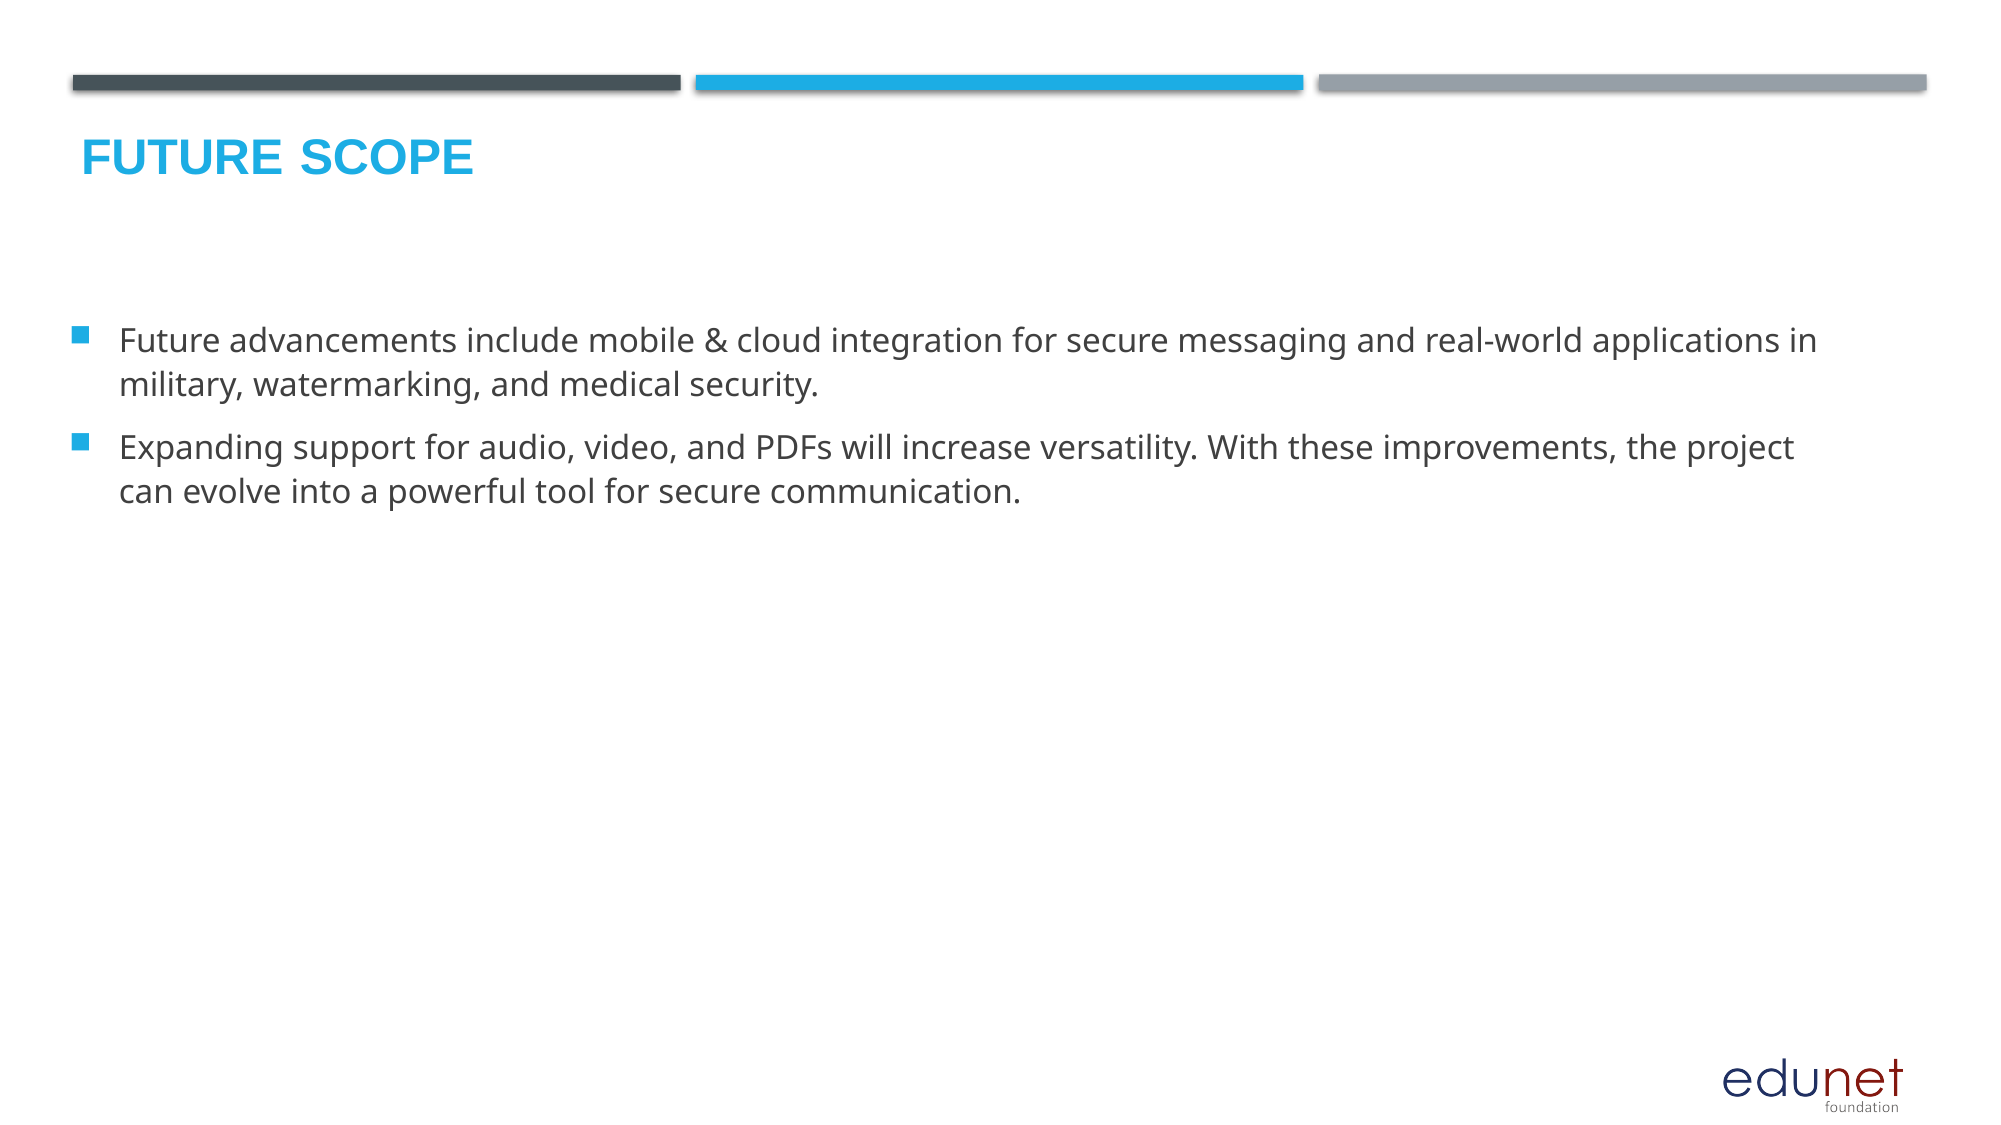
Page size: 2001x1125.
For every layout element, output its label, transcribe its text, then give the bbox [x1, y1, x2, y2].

list Future advancements include mobile & cloud integration for secure messaging and real-world applications in military, watermarking, and medical security. Expanding support for audio, video, and PDFs will increase versatility. With these improvements, the project can evolve into a powerful tool for secure communication. [53, 29, 1863, 797]
text_box Future scope [66, 107, 1876, 194]
picture [1719, 1056, 1905, 1116]
